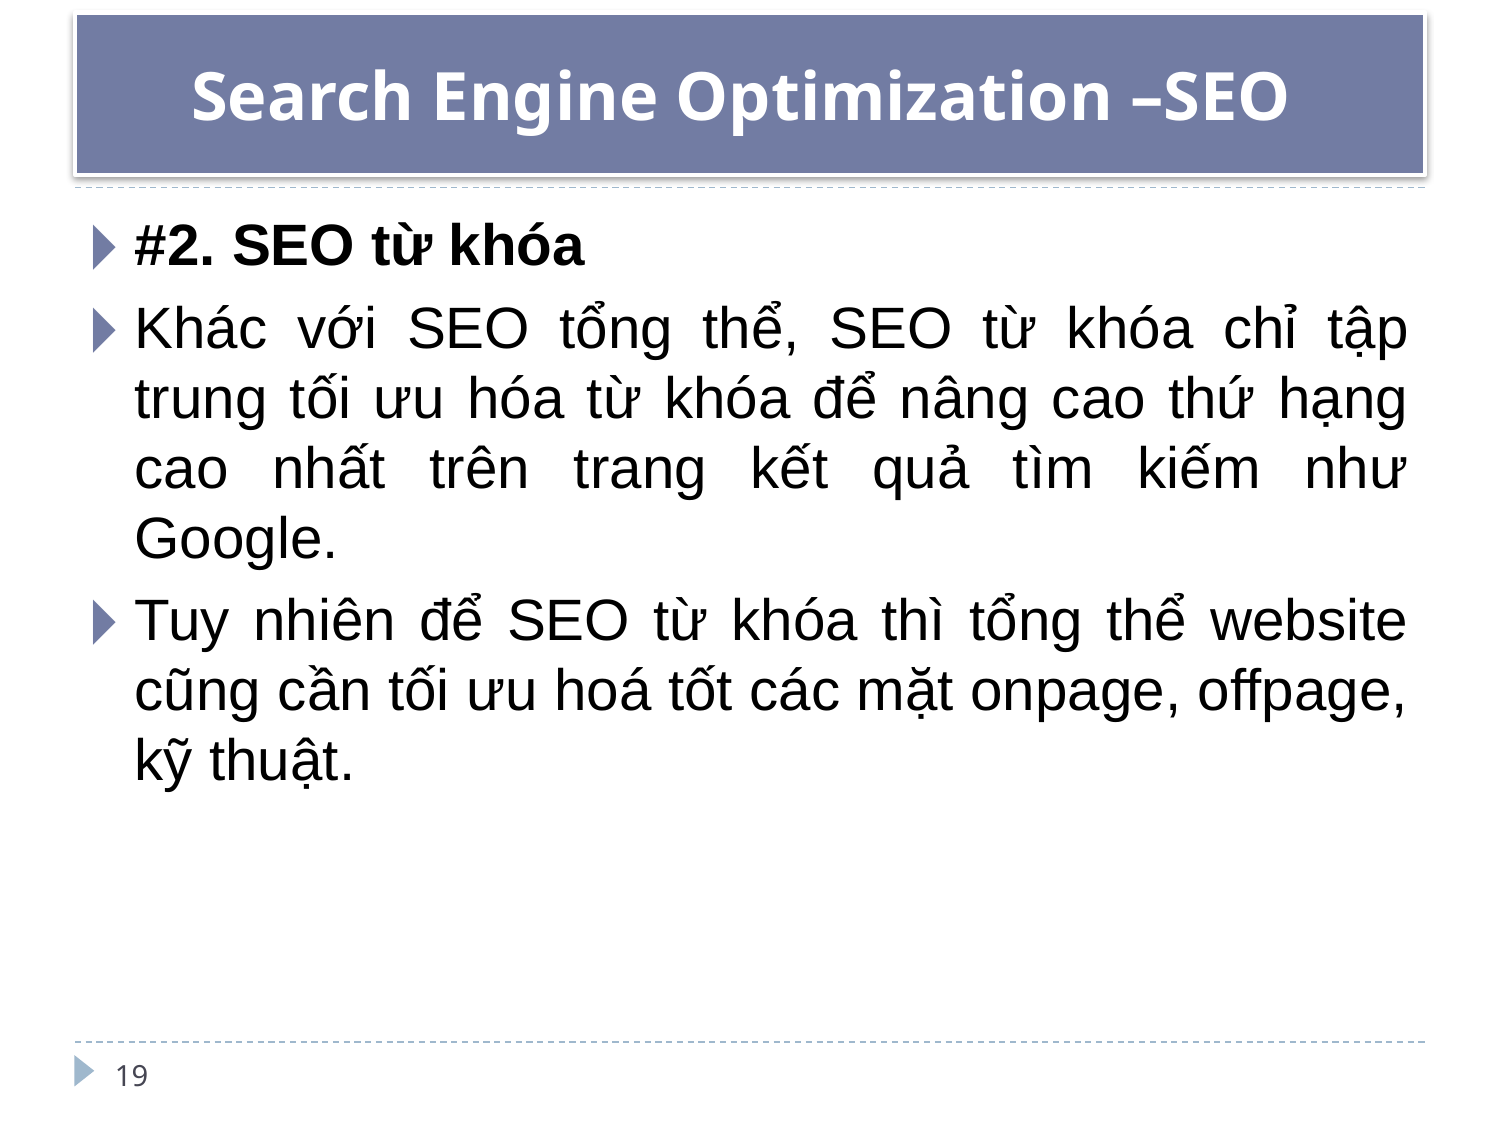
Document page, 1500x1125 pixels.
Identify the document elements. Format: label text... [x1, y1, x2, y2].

list #2. SEO từ khóa Khác với SEO tổng thể, SEO từ khóa chỉ tập trung tối ưu hóa từ khóa để nâng cao thứ hạng cao nhất trên trang kết quả tìm kiếm như Google. Tuy nhiên để SEO từ khóa thì tổng thể website cũng cần tối ưu hoá tốt các mặt onpage, offpage, kỹ thuật. [75, 200, 1425, 1010]
title Search Engine Optimization –SEO [75, 12, 1425, 175]
slide_number 19 [99, 1050, 425, 1110]
